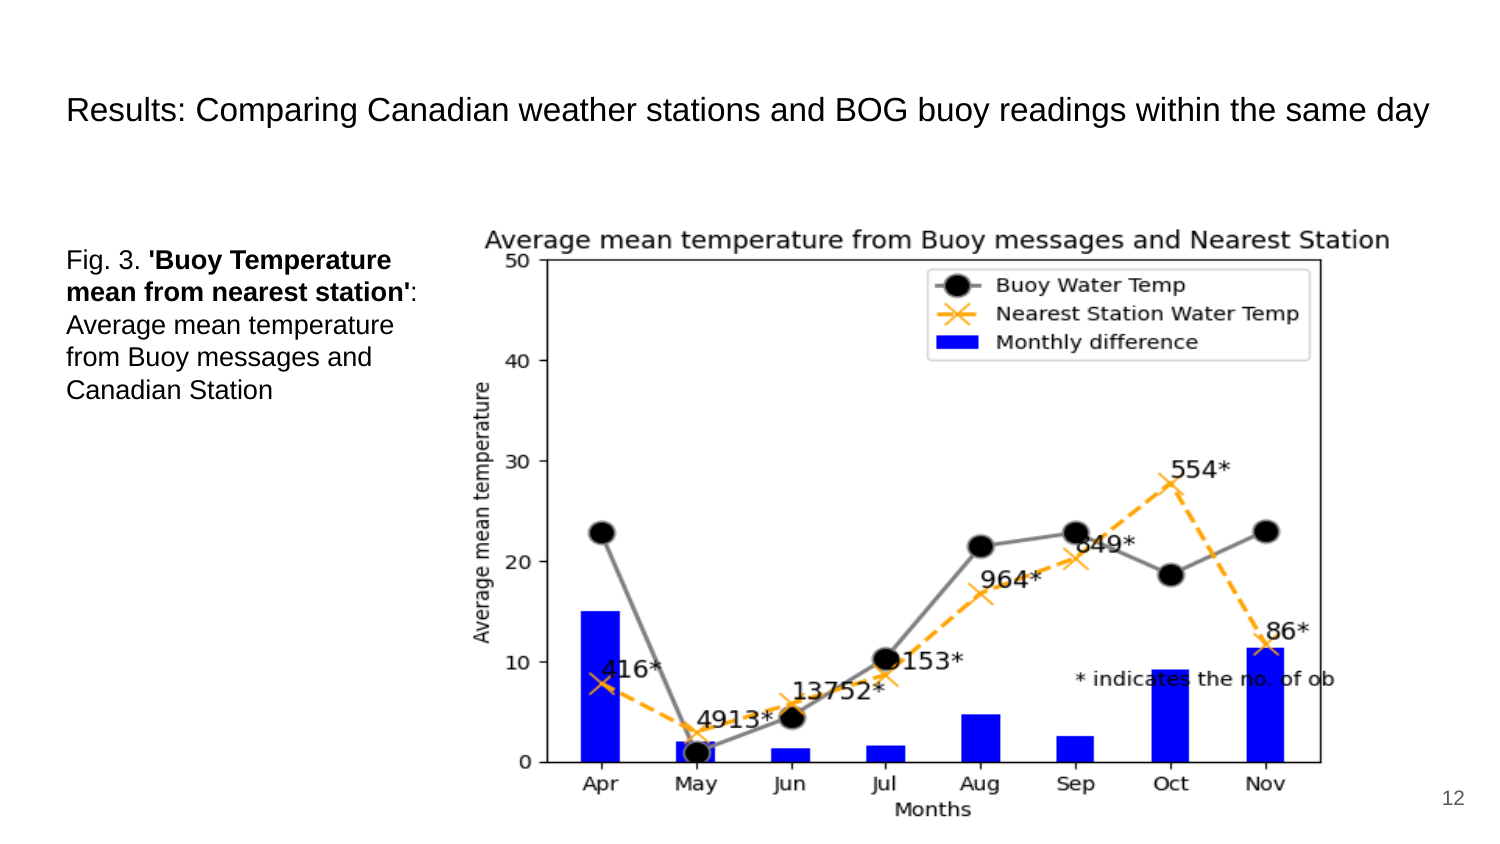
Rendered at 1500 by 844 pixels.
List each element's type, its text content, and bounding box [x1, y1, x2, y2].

picture [458, 216, 1406, 834]
text_box Fig. 3. 'Buoy Temperature mean from nearest station': Average mean temperature from Buoy messages and Canadian Station [51, 227, 453, 420]
title Results: Comparing Canadian weather stations and BOG buoy readings within the same day [51, 72, 1449, 167]
slide_number ‹#› [1410, 764, 1480, 830]
